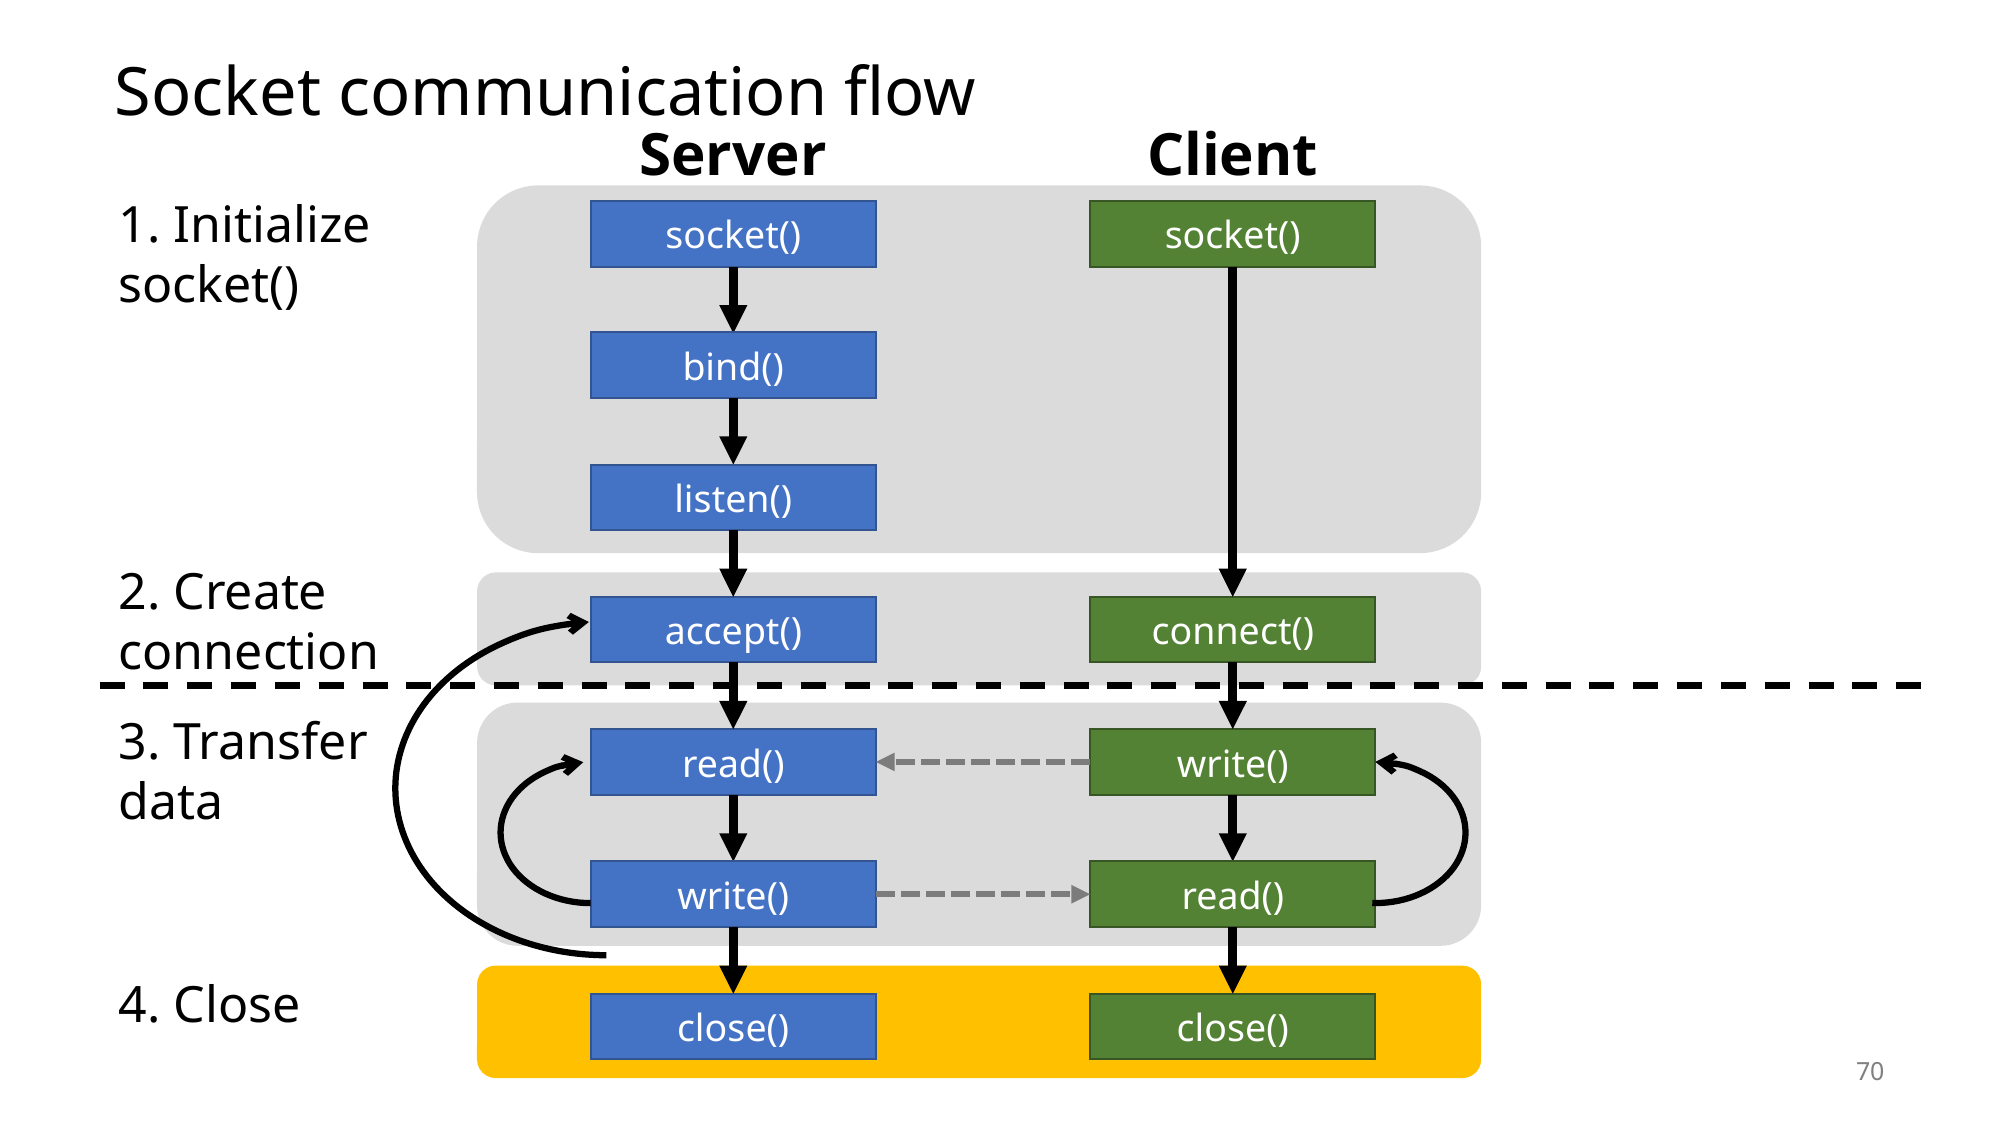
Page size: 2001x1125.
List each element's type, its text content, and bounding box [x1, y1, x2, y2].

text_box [103, 185, 1482, 597]
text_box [103, 994, 1482, 1079]
text_box Client [1099, 110, 1367, 185]
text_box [103, 730, 1482, 994]
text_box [103, 686, 1482, 730]
text_box Server [599, 110, 867, 185]
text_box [103, 597, 1482, 685]
slide_number 70 [1749, 1042, 1900, 1103]
title Socket communication flow [99, 37, 1900, 150]
